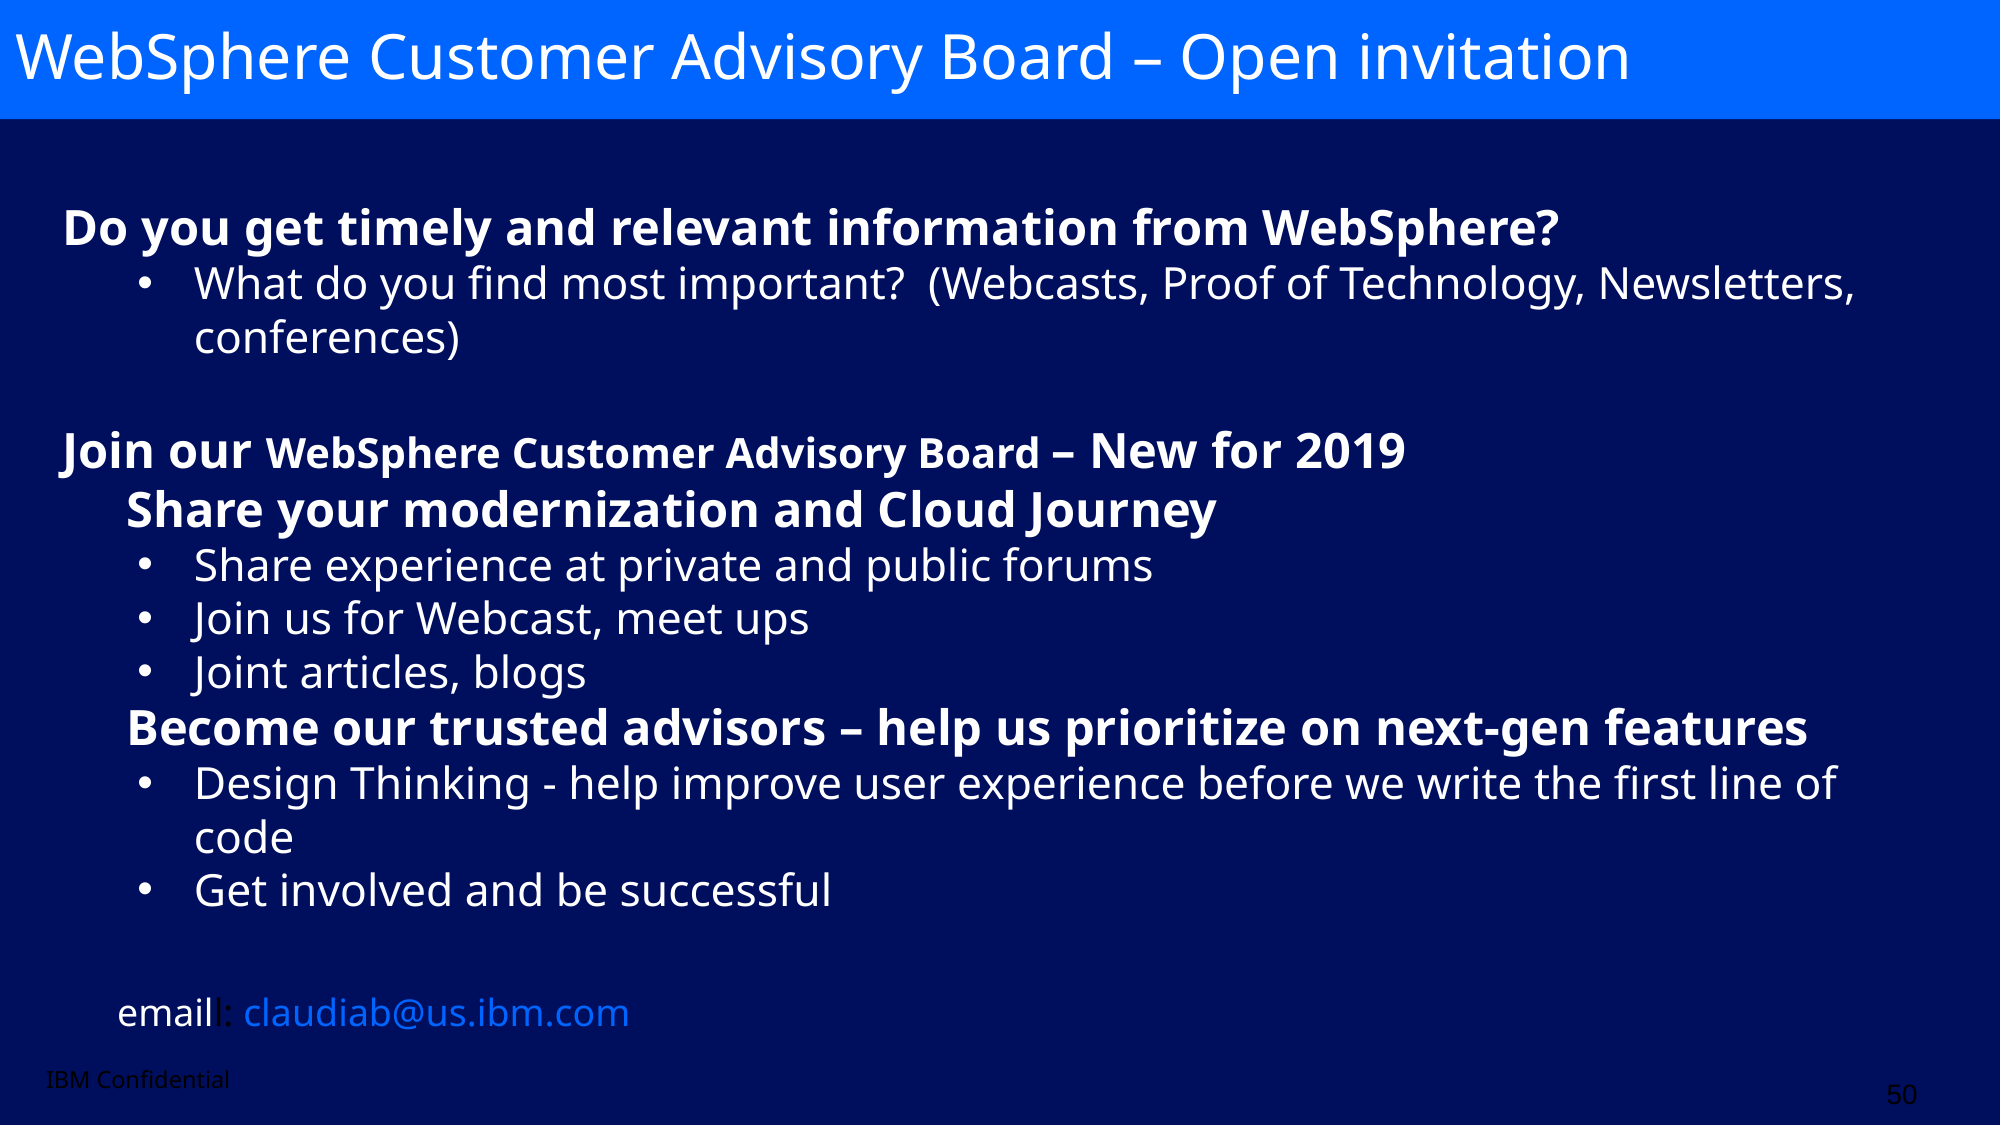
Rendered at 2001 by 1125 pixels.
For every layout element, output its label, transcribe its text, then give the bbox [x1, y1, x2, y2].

text_box IBM Confidential [31, 1057, 667, 1101]
text_box emaill: claudiab@us.ibm.com [102, 981, 656, 1048]
text_box Do you get timely and relevant information from WebSphere? What do you find most important? (Webcasts, Proof of Technology, Newsletters, conferences) Join our WebSphere Customer Advisory Board – New for 2019 Share your modernization and Cloud Journey Share experience at private and public forums Join us for Webcast, meet ups Joint articles, blogs Become our trusted advisors – help us prioritize on next-gen features Design Thinking - help improve user experience before we write the first line of code Get involved and be successful [47, 189, 1920, 981]
text_box 50 [1871, 1069, 2000, 1118]
title WebSphere Customer Advisory Board – Open invitation [0, 0, 2000, 120]
